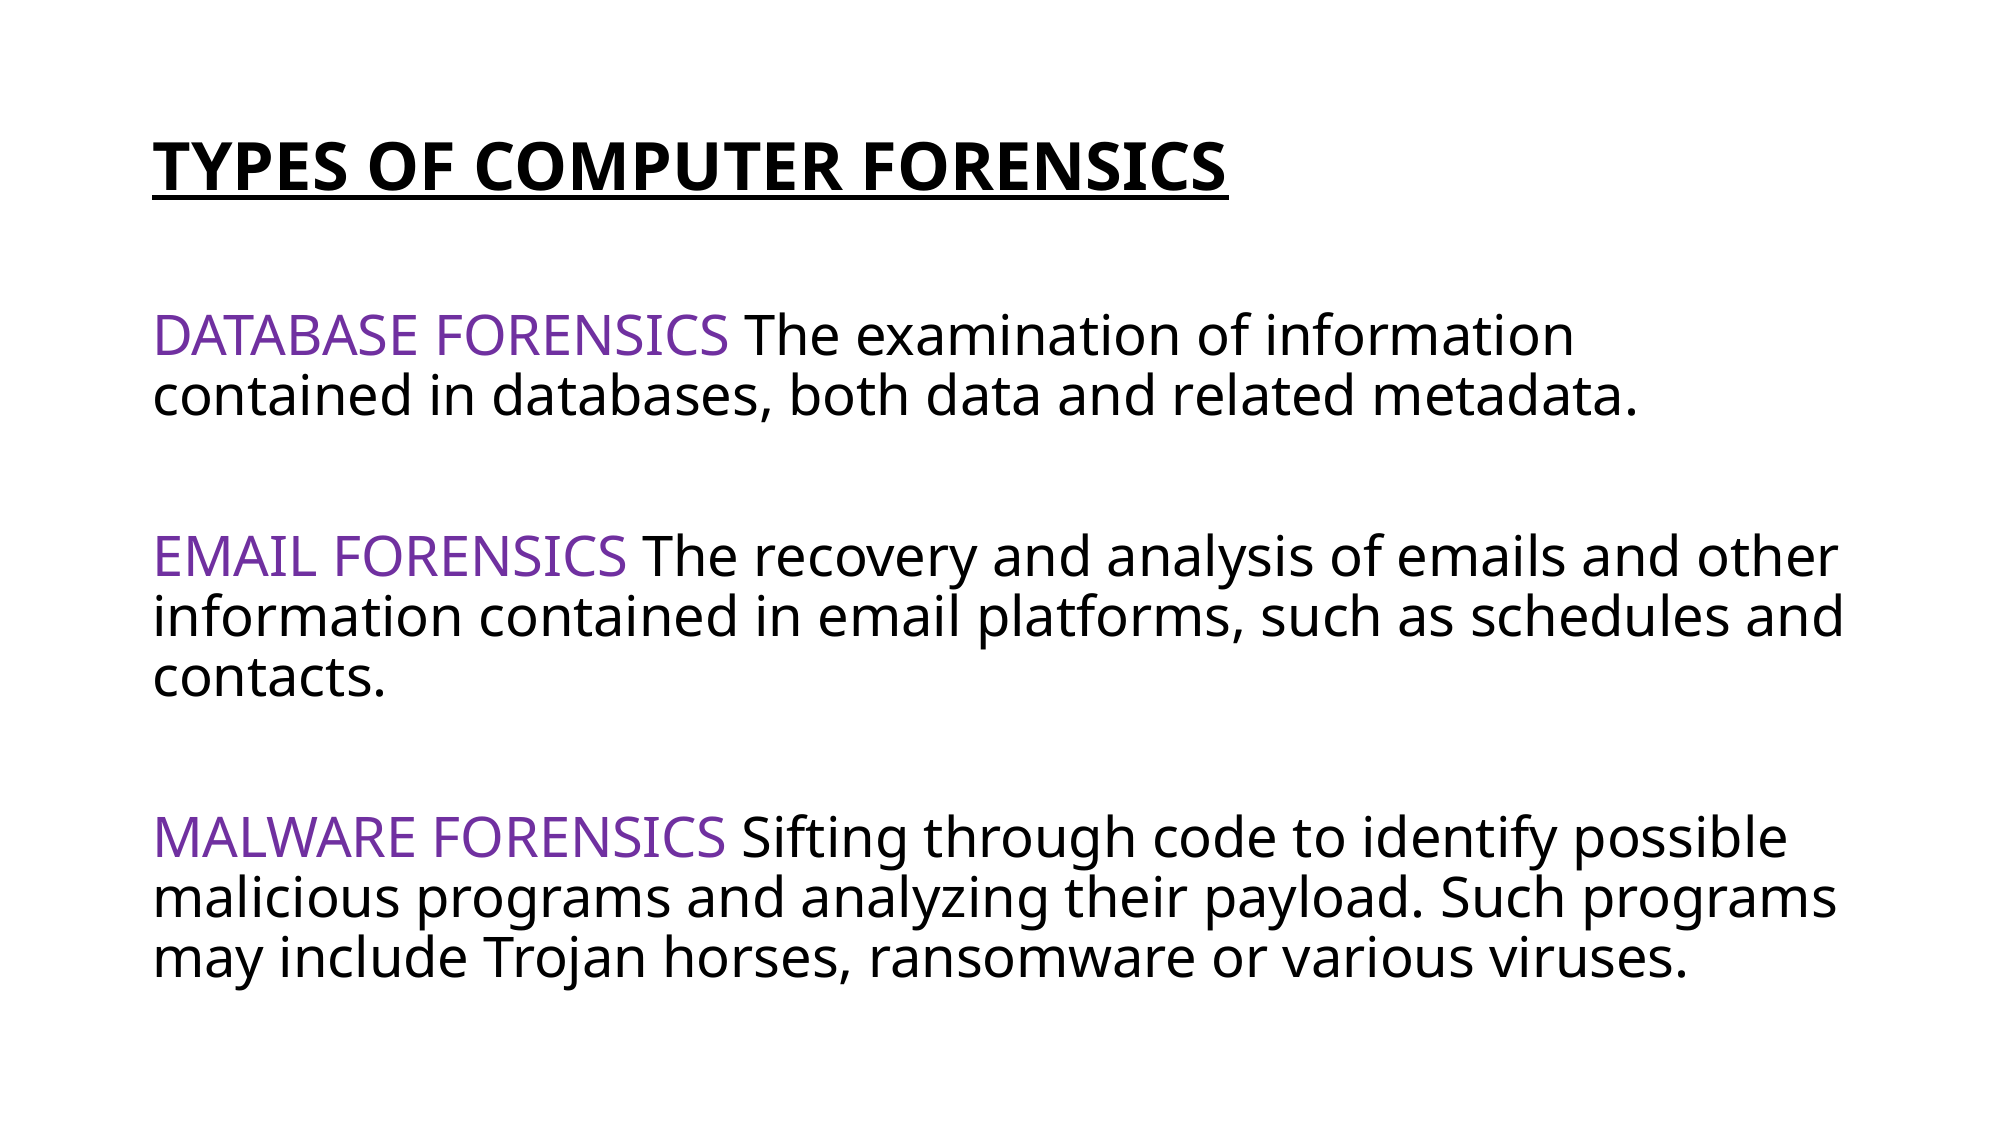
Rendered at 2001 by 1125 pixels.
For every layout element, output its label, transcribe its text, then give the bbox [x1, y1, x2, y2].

title TYPES OF COMPUTER FORENSICS [137, 59, 1863, 278]
list DATABASE FORENSICS The examination of information contained in databases, both data and related metadata. EMAIL FORENSICS The recovery and analysis of emails and other information contained in email platforms, such as schedules and contacts. MALWARE FORENSICS Sifting through code to identify possible malicious programs and analyzing their payload. Such programs may include Trojan horses, ransomware or various viruses. [137, 299, 1863, 1014]
